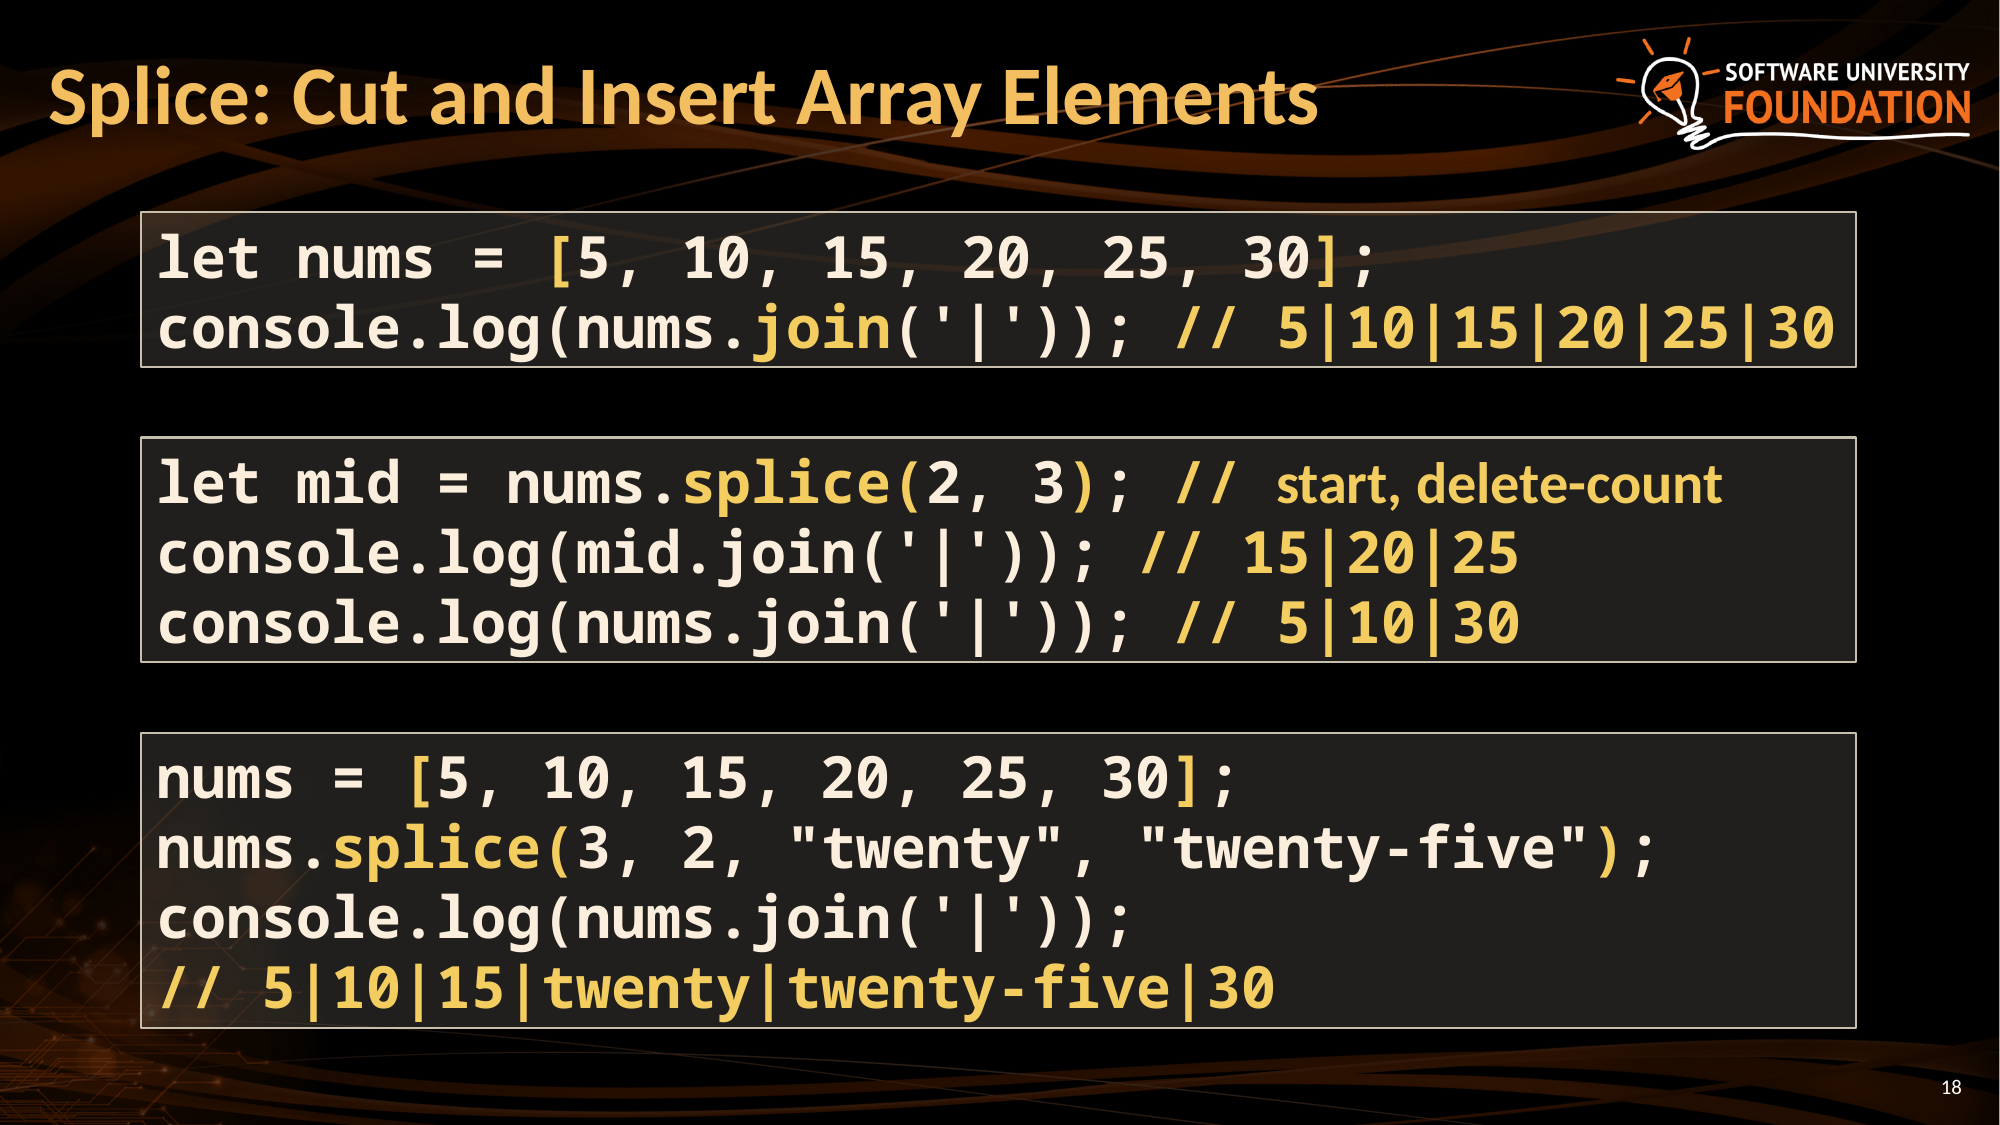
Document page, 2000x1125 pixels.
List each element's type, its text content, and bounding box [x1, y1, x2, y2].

title Splice: Cut and Insert Array Elements [30, 6, 1602, 189]
text_box let nums = [5, 10, 15, 20, 25, 30]; console.log(nums.join('|')); // 5|10|15|20|25|30 [141, 212, 1856, 368]
text_box let mid = nums.splice(2, 3); // start, delete-count console.log(mid.join('|')); // 15|20|25 console.log(nums.join('|')); // 5|10|30 [141, 437, 1856, 663]
slide_number 18 [1897, 1070, 1968, 1103]
text_box nums = [5, 10, 15, 20, 25, 30]; nums.splice(3, 2, "twenty", "twenty-five"); console.log(nums.join('|')); // 5|10|15|twenty|twenty-five|30 [141, 733, 1856, 1028]
picture [0, 0, 2000, 1125]
